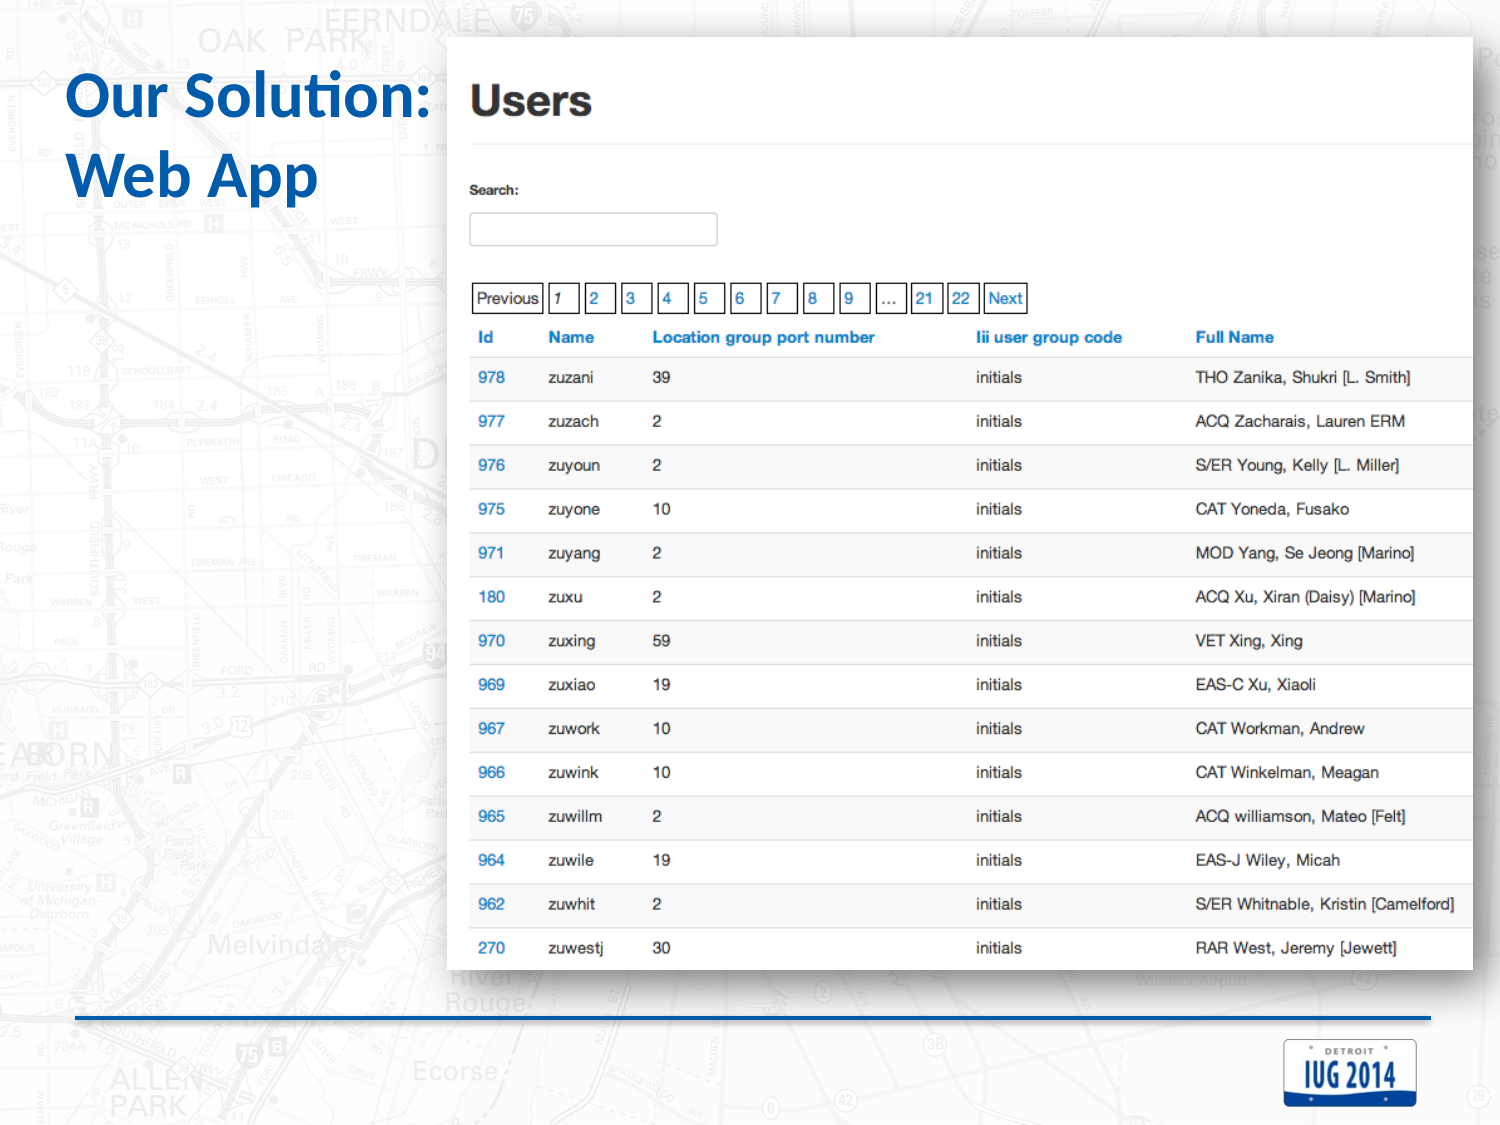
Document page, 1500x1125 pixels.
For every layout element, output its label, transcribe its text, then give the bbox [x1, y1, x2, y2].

picture [1283, 1039, 1417, 1107]
picture [447, 37, 1474, 971]
title Our Solution: Web App [50, 37, 441, 225]
